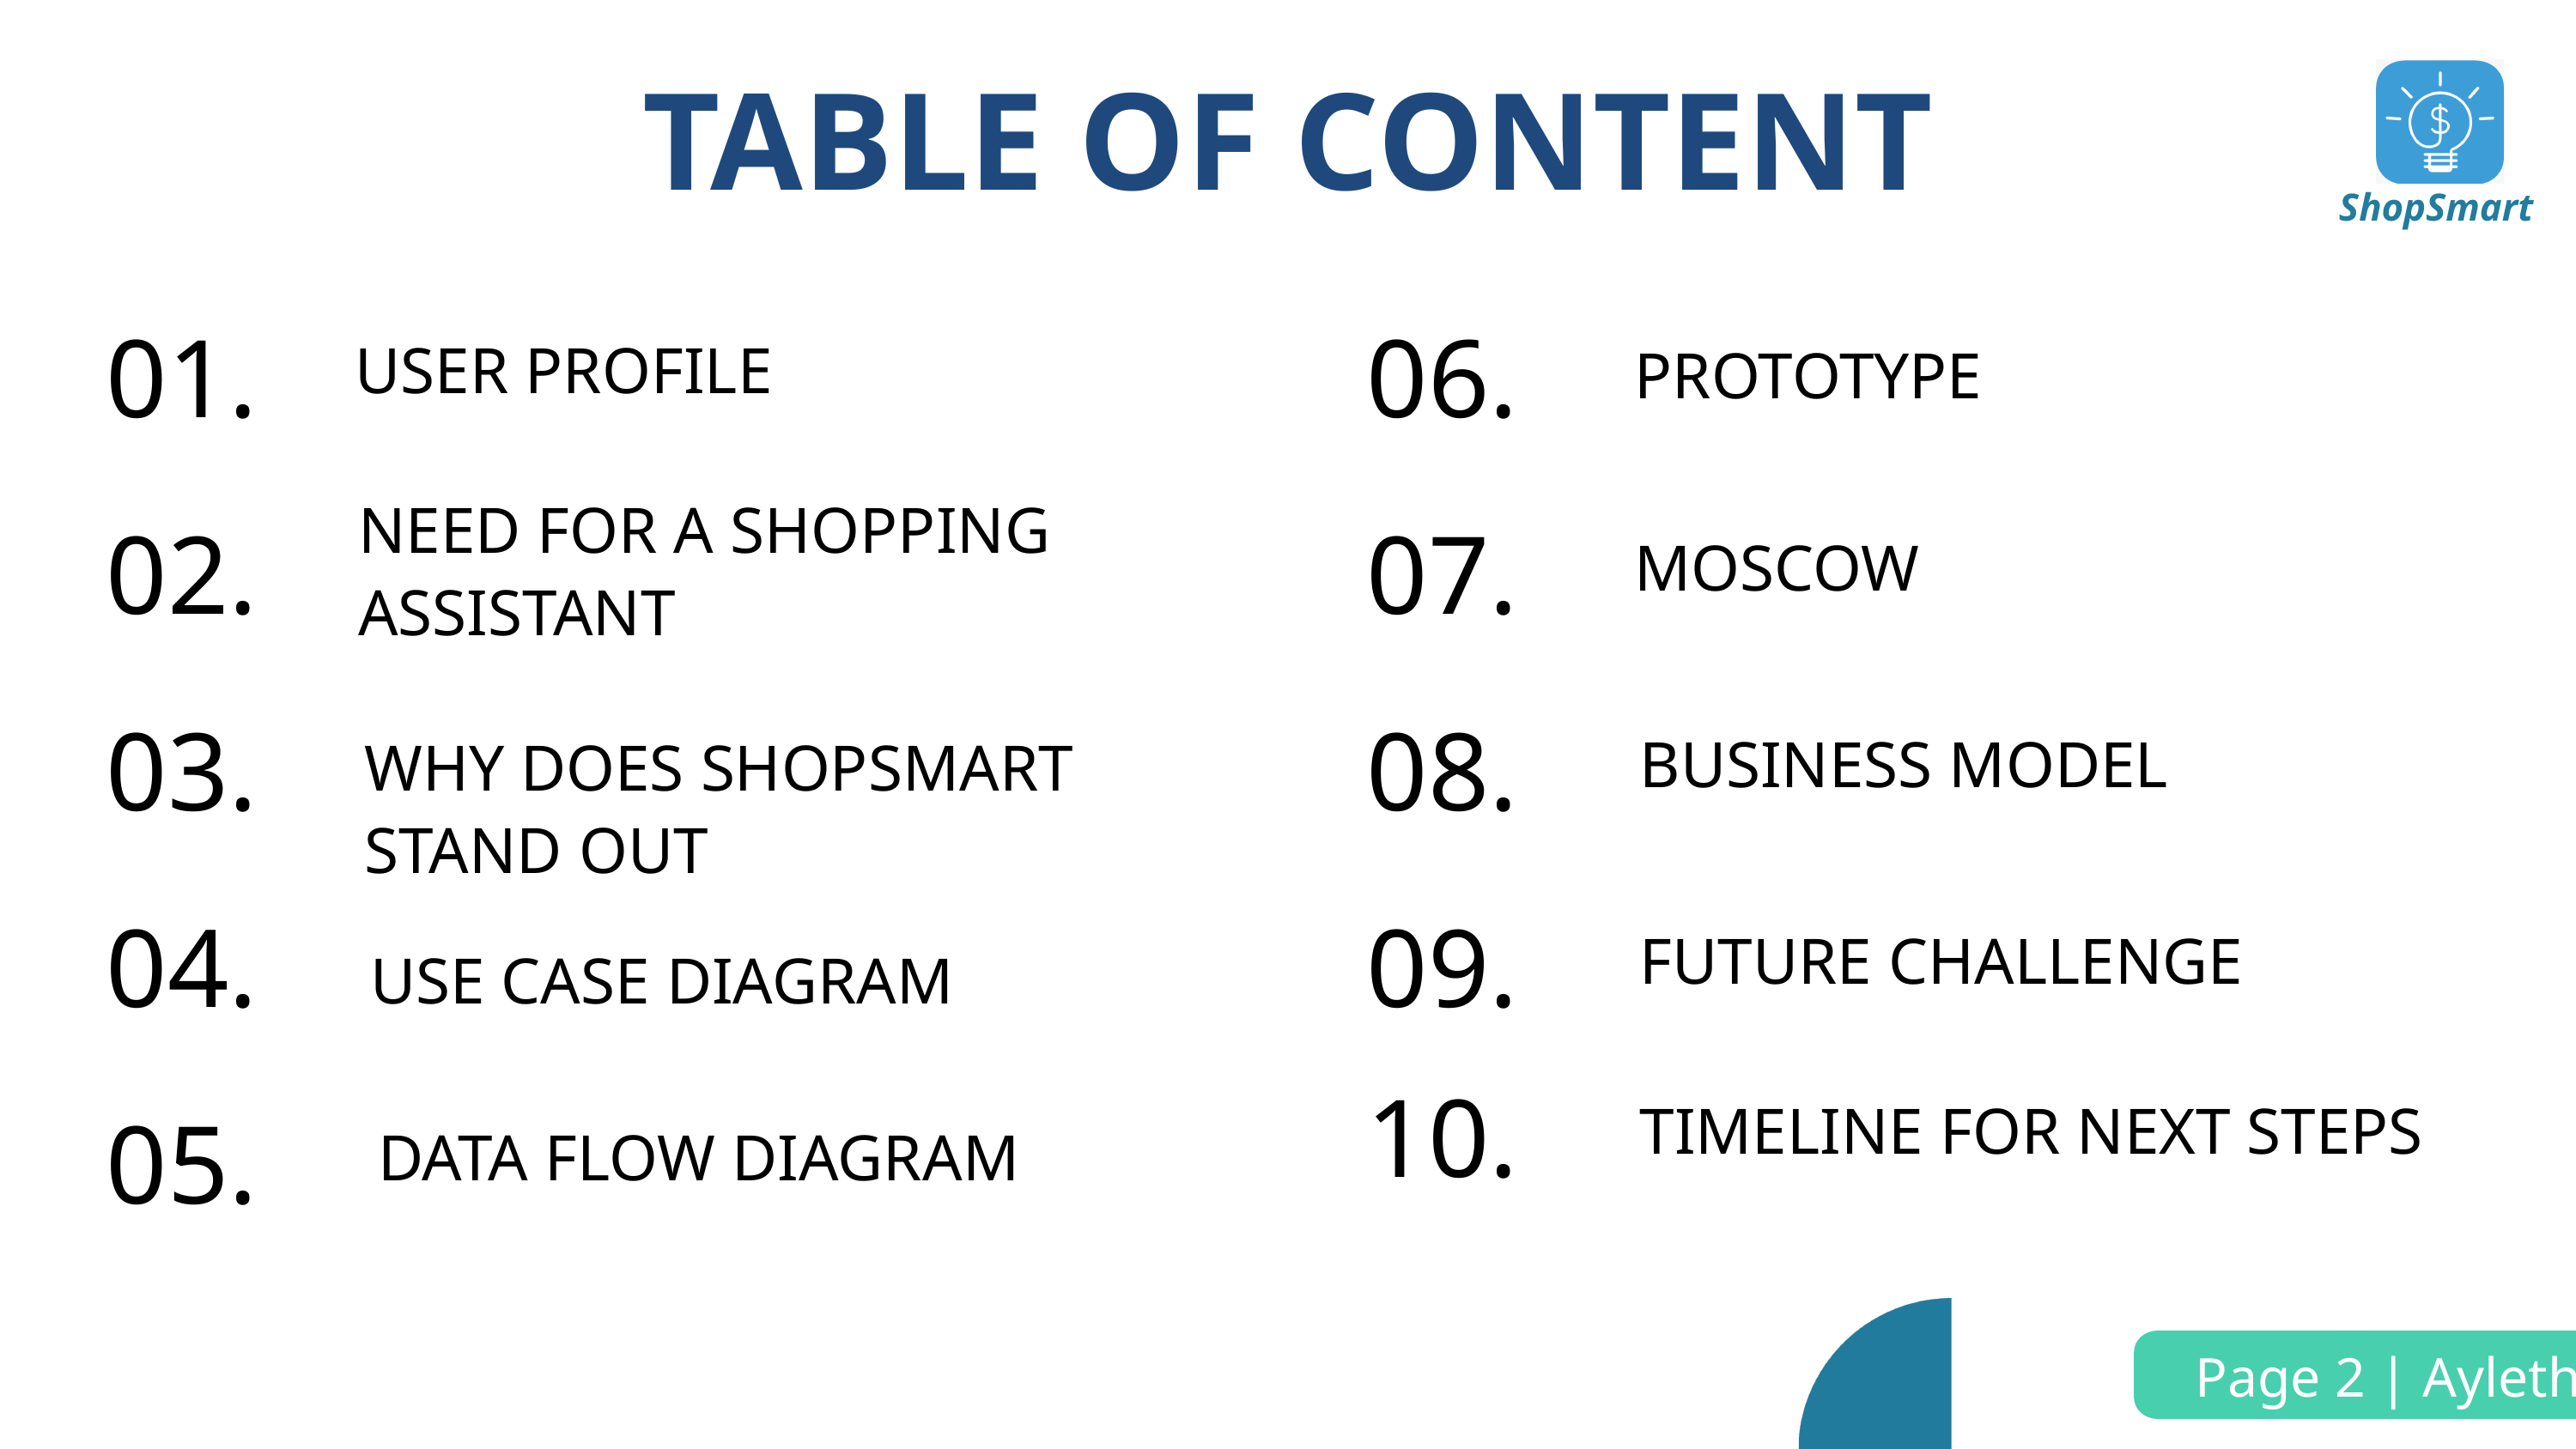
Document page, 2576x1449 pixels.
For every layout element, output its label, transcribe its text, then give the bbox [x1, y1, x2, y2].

text_box 05. [106, 1083, 380, 1226]
text_box TIMELINE FOR NEXT STEPS [1639, 1083, 2576, 1167]
text_box 04. [106, 887, 380, 1029]
text_box USE CASE DIAGRAM [369, 933, 1318, 1016]
text_box DATA FLOW DIAGRAM [378, 1111, 1326, 1194]
text_box 02. [106, 494, 357, 636]
text_box 03. [106, 690, 380, 833]
text_box 06. [1366, 297, 1640, 440]
text_box 07. [1366, 494, 1640, 636]
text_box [2133, 1330, 2576, 1420]
text_box NEED FOR A SHOPPING ASSISTANT [357, 482, 1306, 648]
text_box 09. [1366, 887, 1640, 1029]
text_box TABLE OF CONTENT [526, 39, 2050, 217]
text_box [2327, 58, 2546, 225]
text_box [1798, 1298, 1952, 1449]
text_box MOSCOW [1634, 521, 2430, 604]
text_box WHY DOES SHOPSMART STAND OUT [364, 720, 1236, 886]
text_box PROTOTYPE [1634, 329, 2183, 412]
text_box 10. [1366, 1057, 1640, 1199]
text_box 01. [106, 297, 380, 440]
text_box FUTURE CHALLENGE [1639, 914, 2576, 997]
text_box BUSINESS MODEL [1639, 718, 2576, 801]
text_box 08. [1366, 690, 1640, 833]
text_box USER PROFILE [355, 324, 1303, 407]
